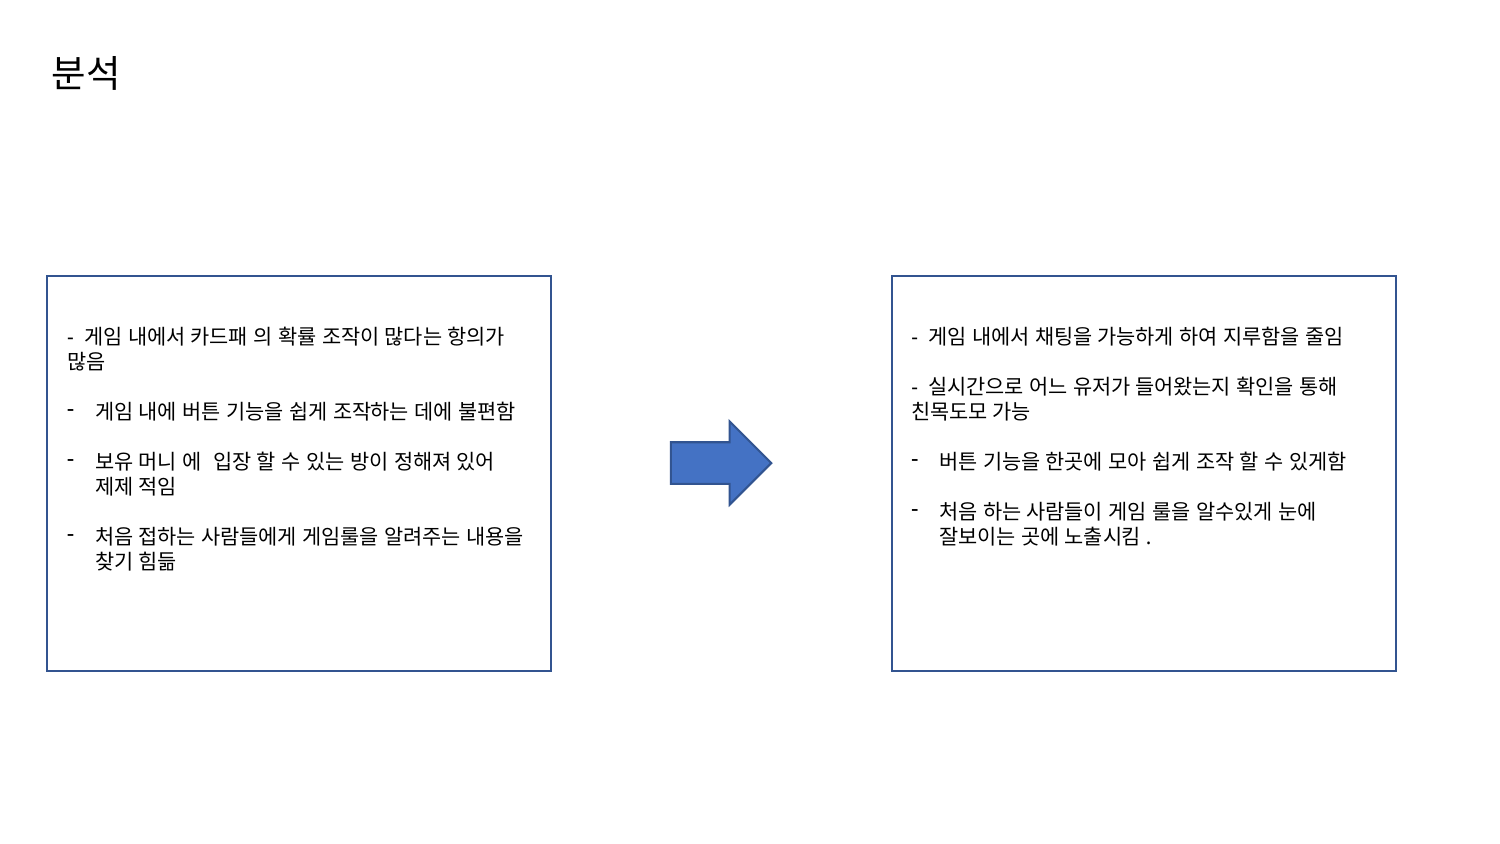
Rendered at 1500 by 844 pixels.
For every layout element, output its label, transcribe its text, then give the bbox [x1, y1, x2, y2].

text_box - 게임 내에서 카드패 의 확률 조작이 많다는 항의가 많음 게임 내에 버튼 기능을 쉽게 조작하는 데에 불편함 보유 머니 에 입장 할 수 있는 방이 정해져 있어 제제 적임 처음 접하는 사람들에게 게임룰을 알려주는 내용을 찾기 힘듦 [52, 316, 548, 582]
text_box [669, 418, 773, 508]
text_box [891, 275, 1397, 672]
text_box [46, 275, 552, 672]
text_box 분석 [36, 42, 136, 102]
